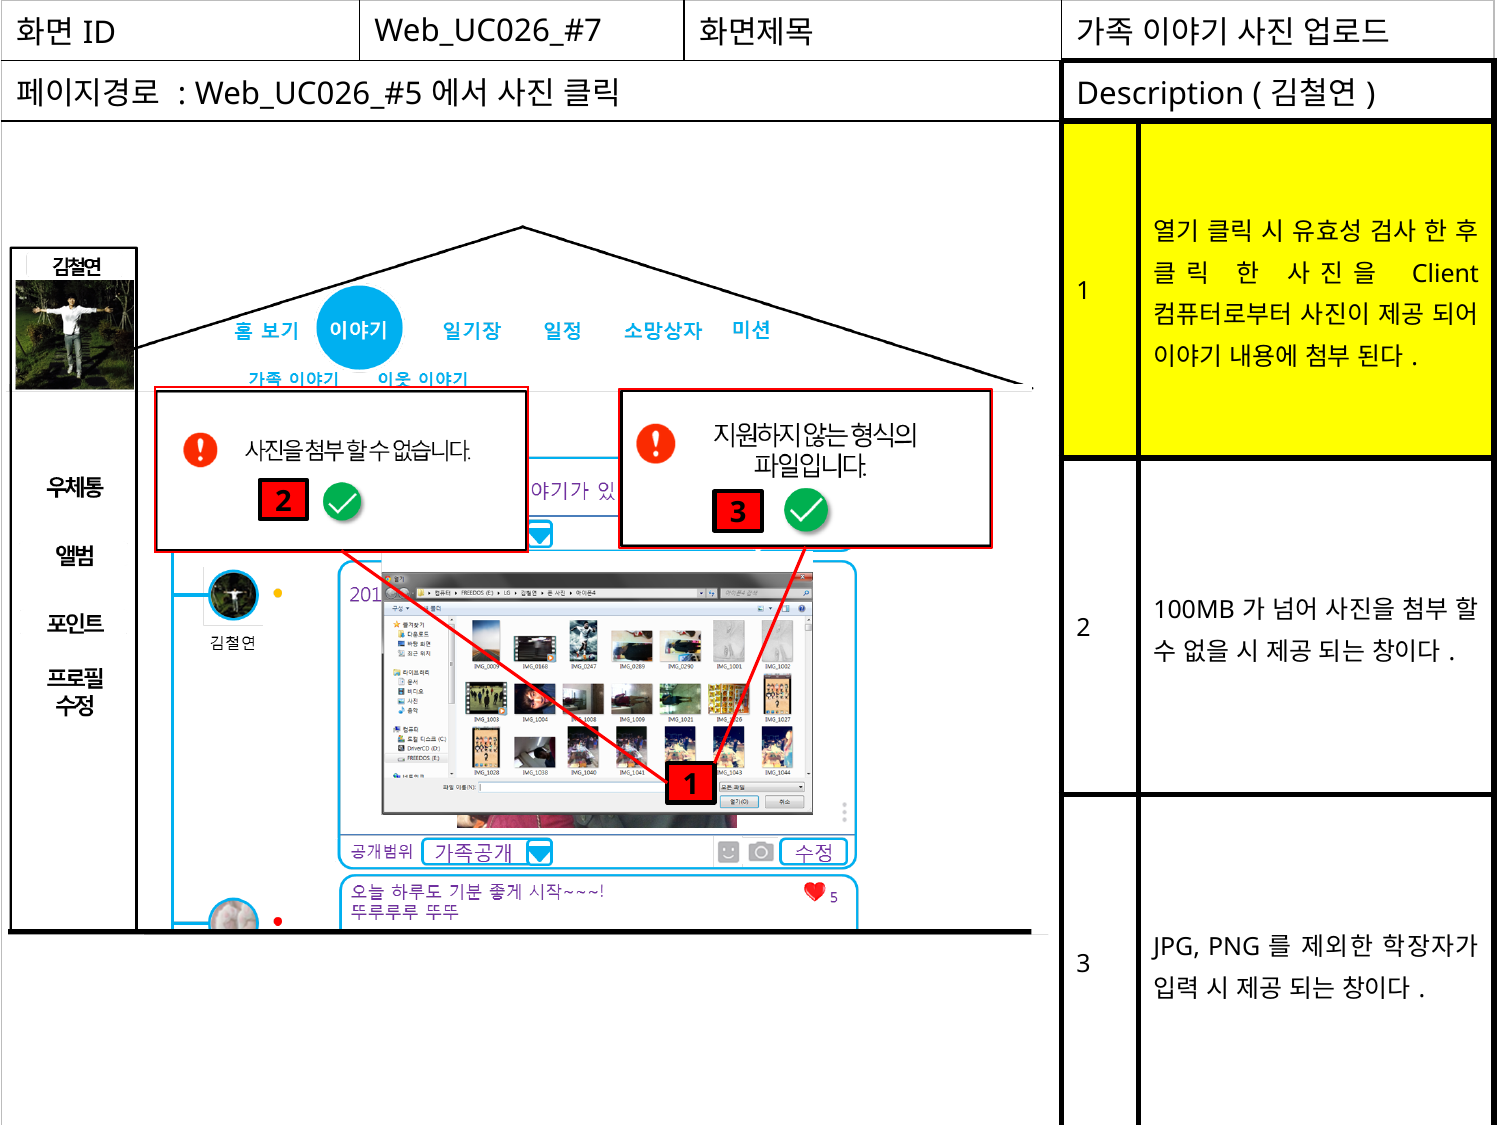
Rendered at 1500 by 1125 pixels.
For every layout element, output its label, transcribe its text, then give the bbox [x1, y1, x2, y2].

table_cell JPG, PNG를 제외한 학장자가 입력 시 제공 되는 창이다. [1141, 797, 1491, 1125]
table_cell Description (김철연) [1064, 63, 1491, 118]
table_cell 3 [1064, 797, 1136, 1125]
table_cell [2, 122, 1059, 1125]
table_cell 2 [1064, 461, 1136, 792]
table_cell 100MB가 넘어 사진을 첨부 할 수 없을 시 제공 되는 창이다. [1141, 461, 1491, 792]
table_header Web_UC026_#7 [360, 1, 683, 60]
table_cell 열기 클릭 시 유효성 검사 한 후 클릭 한 사진을 Client 컴퓨터로부터 사진이 제공 되어 이야기 내용에 첨부 된다. [1141, 124, 1491, 455]
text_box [714, 546, 806, 764]
picture [5, 225, 1049, 990]
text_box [340, 550, 668, 784]
table_header 가족 이야기 사진 업로드 [1062, 1, 1493, 58]
table_cell 페이지경로 : Web_UC026_#5에서 사진 클릭 [2, 61, 1059, 120]
table_header 화면제목 [685, 1, 1061, 60]
table_cell 1 [1064, 124, 1136, 455]
table_header 화면ID [2, 1, 359, 60]
